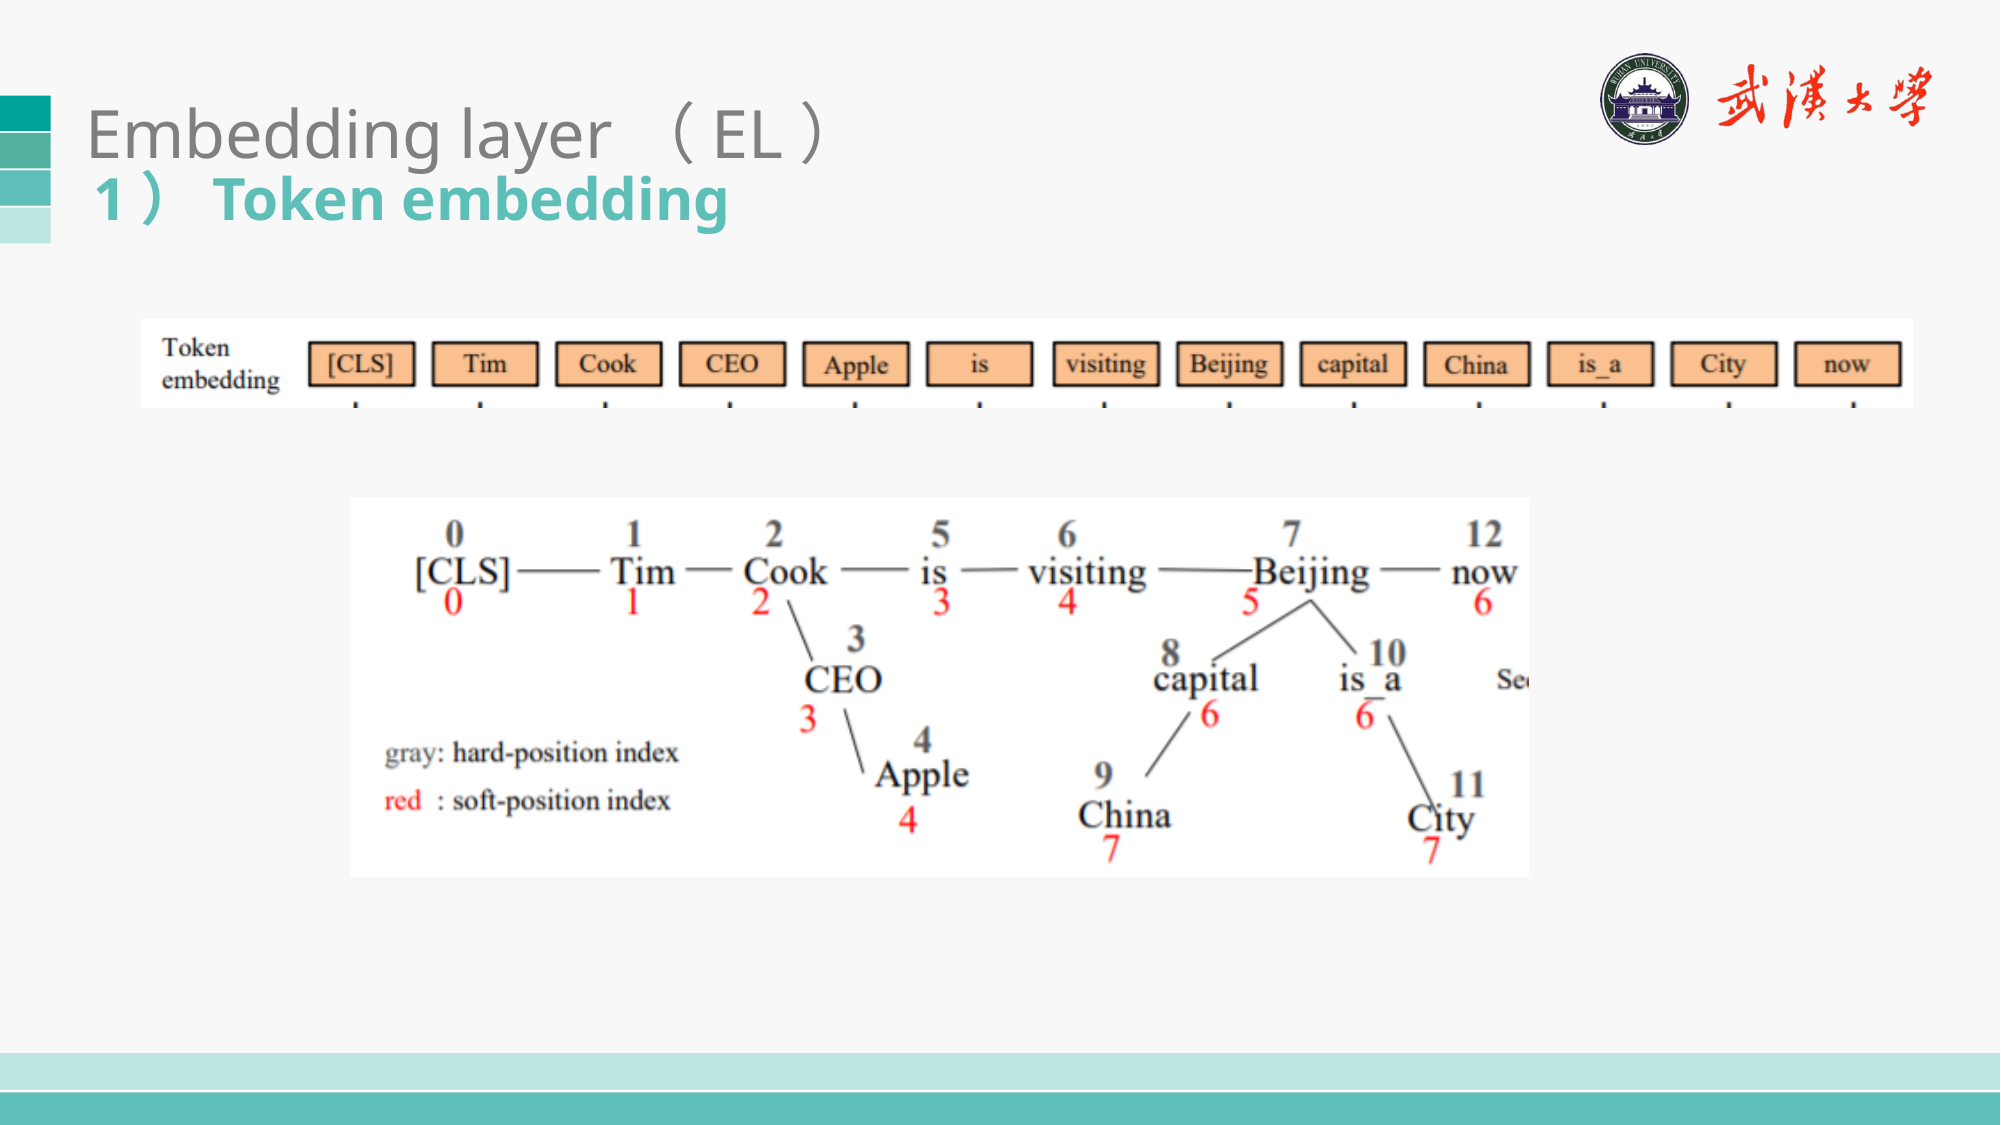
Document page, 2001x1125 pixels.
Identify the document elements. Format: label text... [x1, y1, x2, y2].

title Embedding layer（EL） [68, 91, 1546, 172]
list 1）Token embedding [78, 162, 1857, 245]
picture [1711, 58, 1932, 137]
picture [141, 319, 1913, 408]
picture [350, 497, 1529, 877]
picture [1600, 53, 1689, 145]
text_box [95, 244, 1783, 1043]
slide_number [1334, 1042, 1872, 1103]
